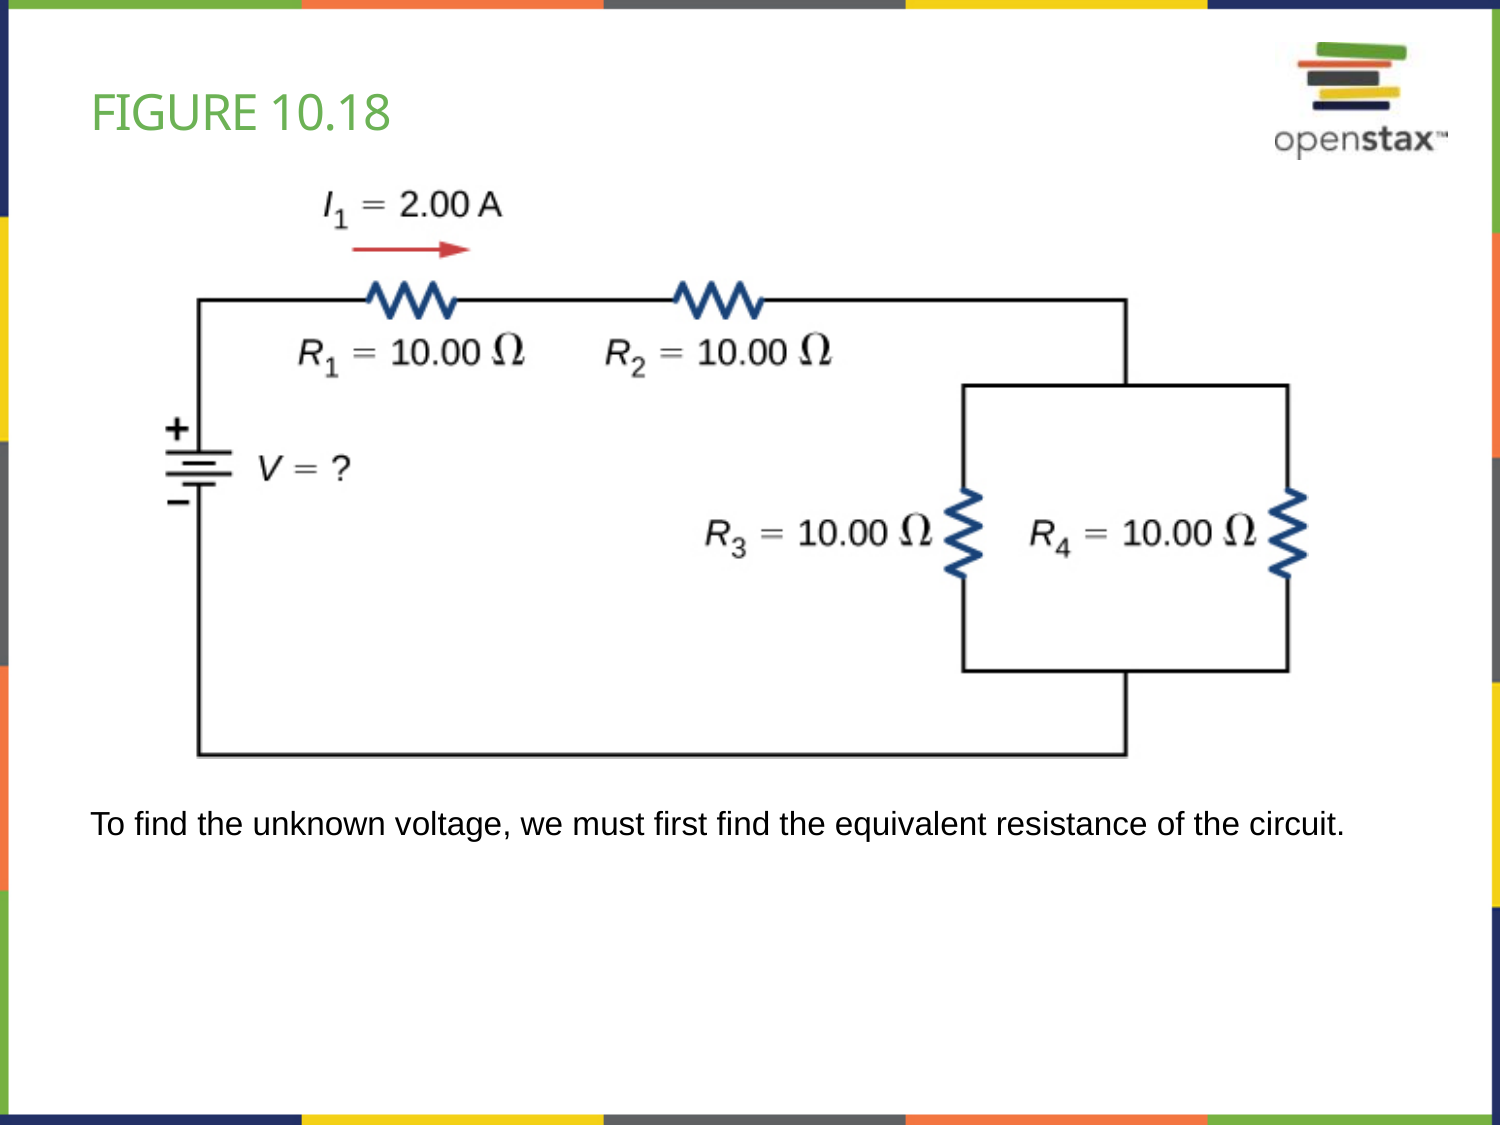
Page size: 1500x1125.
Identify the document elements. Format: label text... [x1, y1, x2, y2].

picture [0, 0, 1500, 1125]
title Figure 10.18 [75, 39, 1275, 148]
list To find the unknown voltage, we must first find the equivalent resistance of the circuit. [75, 794, 1398, 986]
